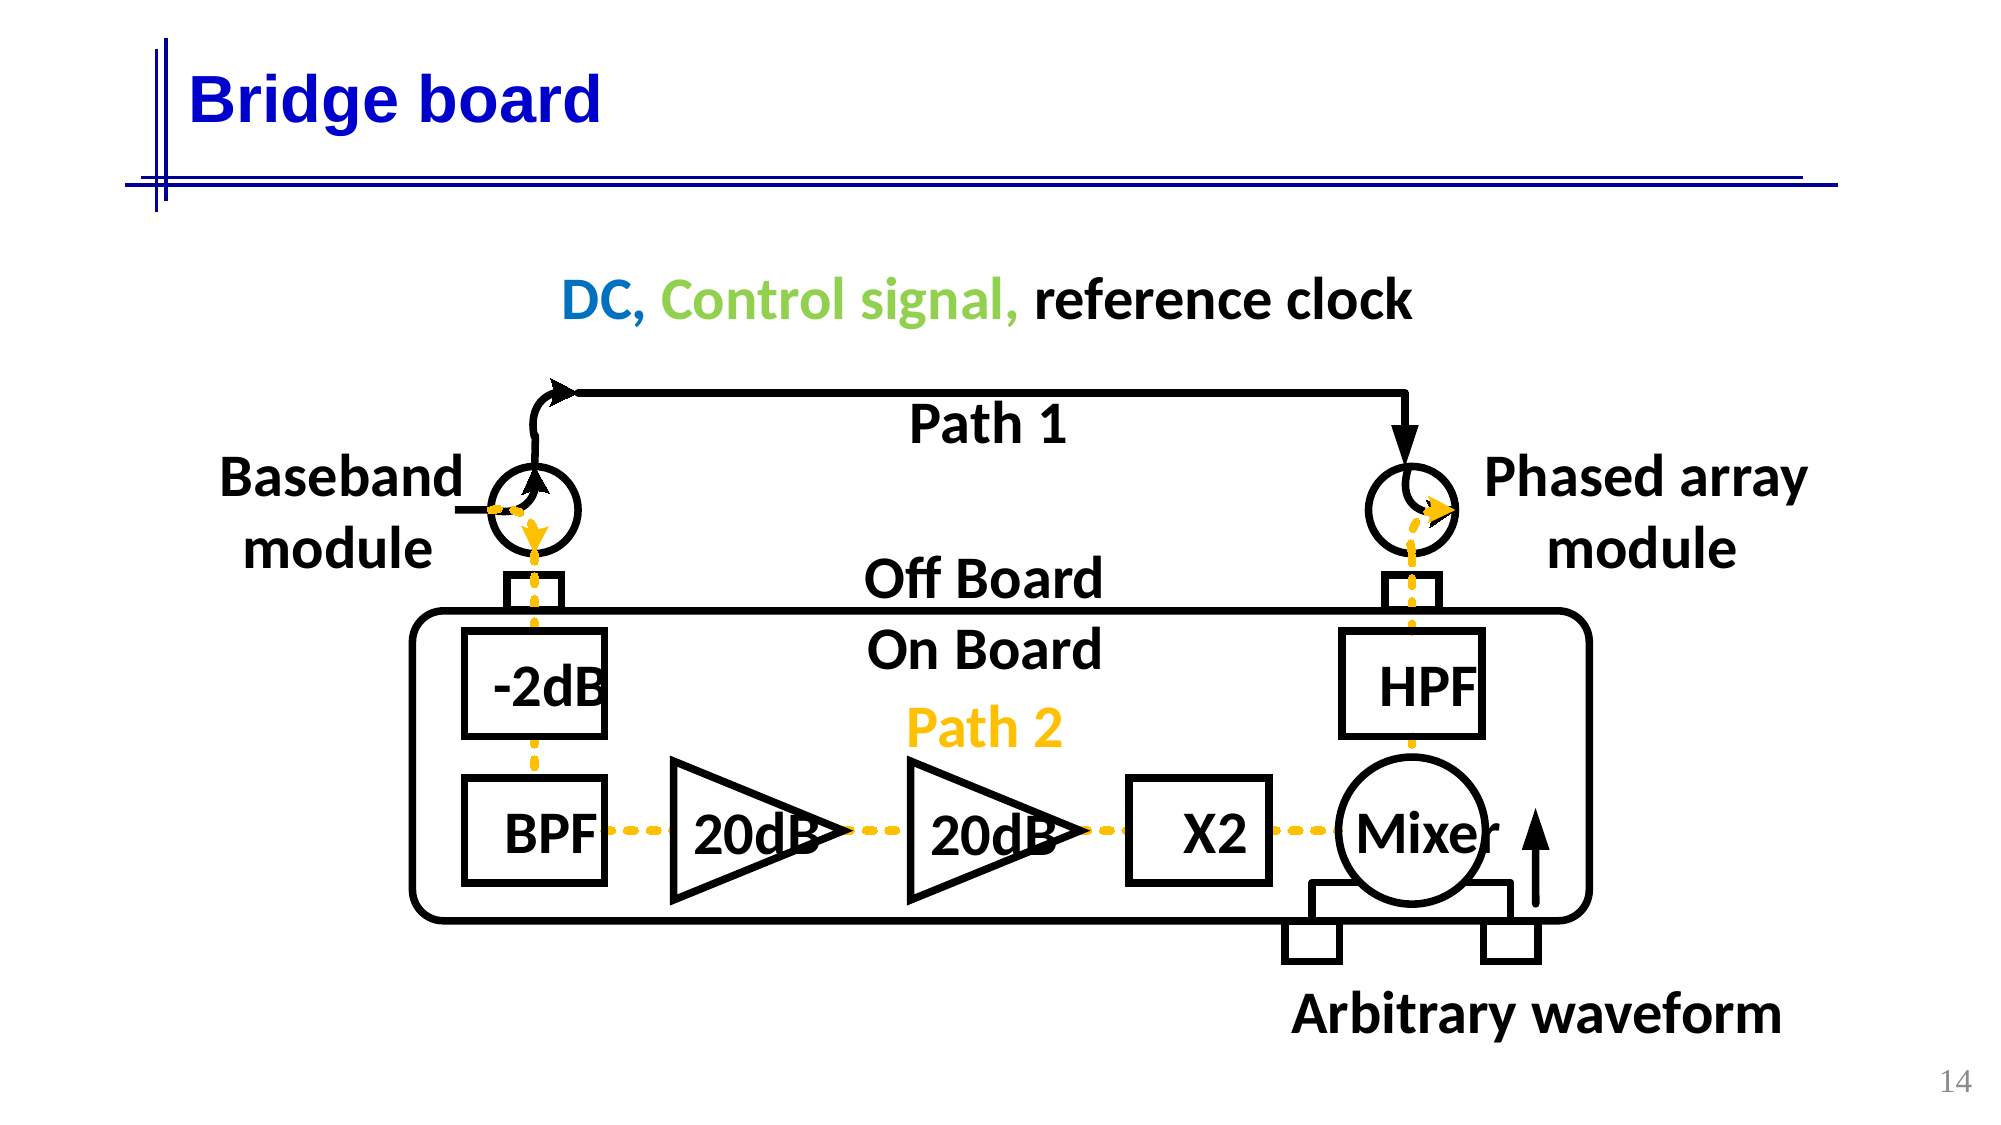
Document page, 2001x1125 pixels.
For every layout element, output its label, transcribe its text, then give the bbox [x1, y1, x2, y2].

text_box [412, 466, 1590, 962]
text_box [578, 392, 1405, 429]
text_box module [242, 508, 412, 582]
text_box [532, 393, 553, 437]
text_box Path 1 [909, 383, 1069, 392]
text_box Baseband [219, 435, 480, 509]
text_box [1391, 425, 1419, 463]
text_box [549, 378, 578, 407]
title Bridge board [173, 7, 1850, 196]
slide_number 14 [1897, 1052, 1988, 1106]
text_box module [1590, 508, 1739, 582]
text_box DC, Control signal, reference clock [561, 259, 1414, 332]
text_box Arbitrary waveform [1291, 973, 1785, 1046]
text_box Path 1 [909, 408, 1069, 457]
text_box Phased array [1484, 435, 1824, 509]
